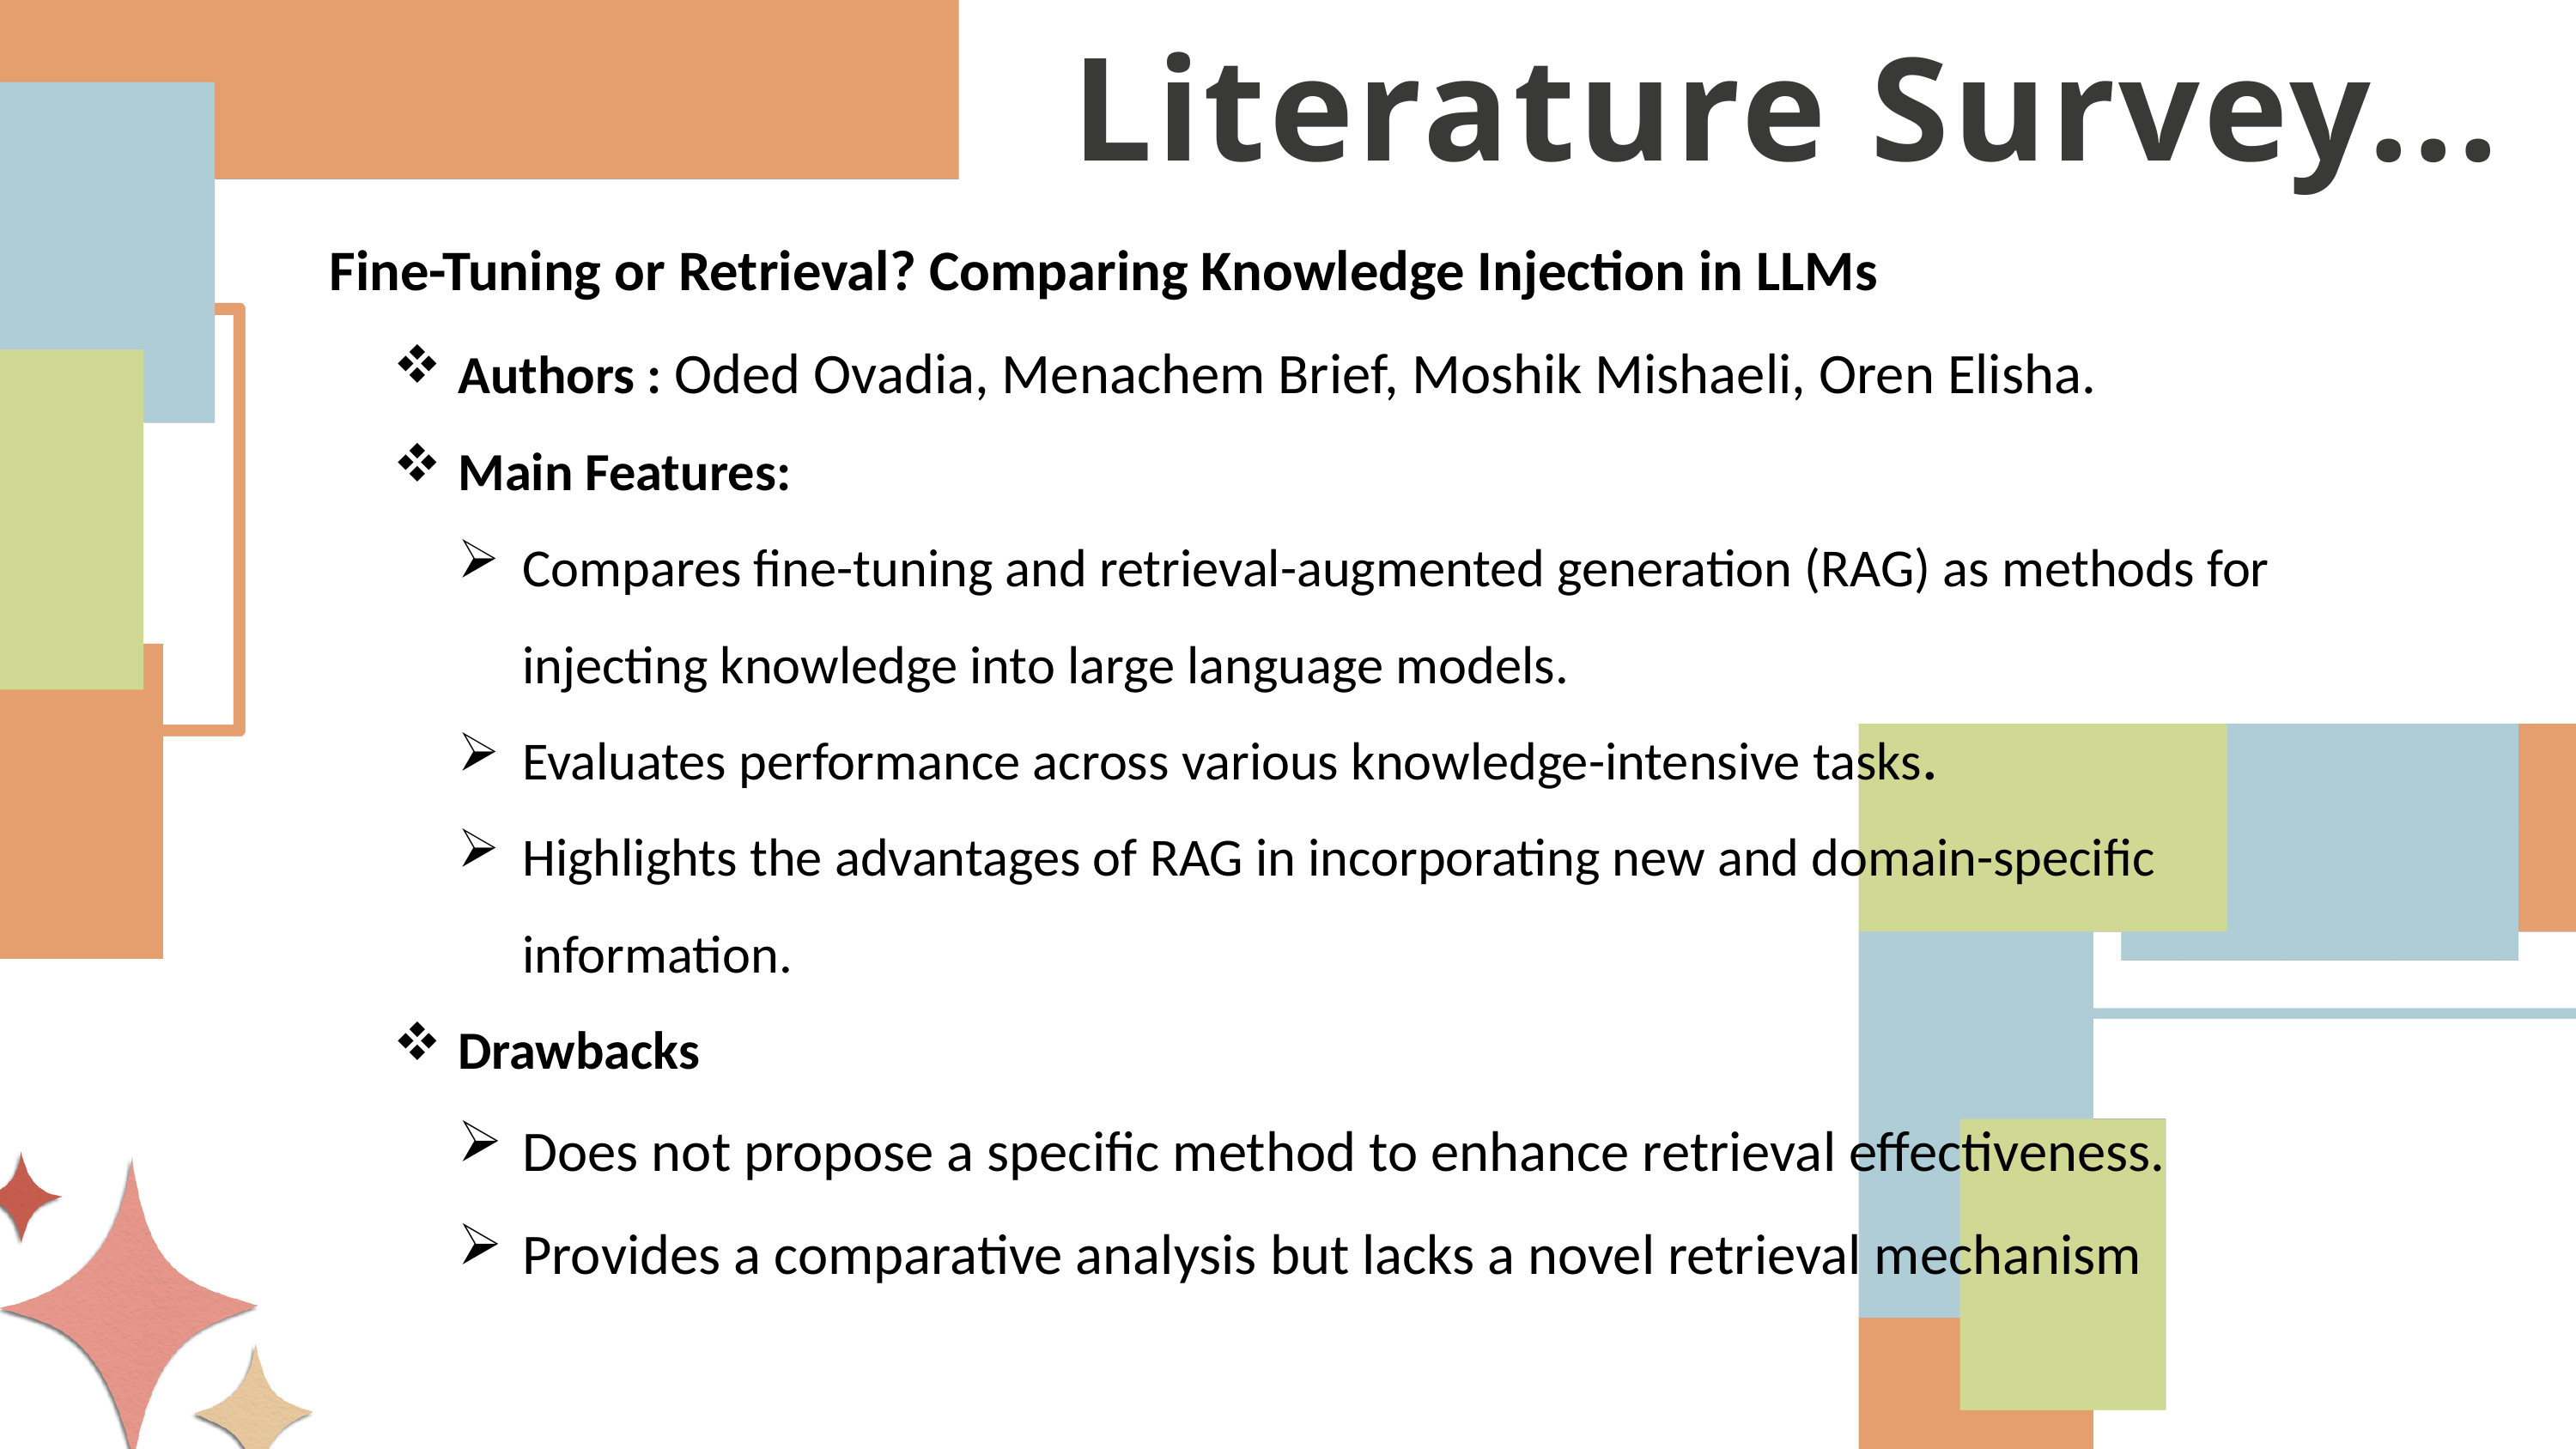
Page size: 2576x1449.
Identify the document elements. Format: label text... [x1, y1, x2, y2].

text_box [0, 1151, 313, 1449]
text_box Fine-Tuning or Retrieval? Comparing Knowledge Injection in LLMs Authors : Oded Ovadia, Menachem Brief, Moshik Mishaeli, Oren Elisha. Main Features: Compares fine-tuning and retrieval-augmented generation (RAG) as methods for injecting knowledge into large language models. Evaluates performance across various knowledge-intensive tasks. Highlights the advantages of RAG in incorporating new and domain-specific information. Drawbacks Does not propose a specific method to enhance retrieval effectiveness. Provides a comparative analysis but lacks a novel retrieval mechanism [316, 192, 2315, 1293]
text_box [1858, 724, 2576, 1449]
text_box [0, 0, 959, 959]
text_box Literature Survey... [882, 36, 2576, 190]
